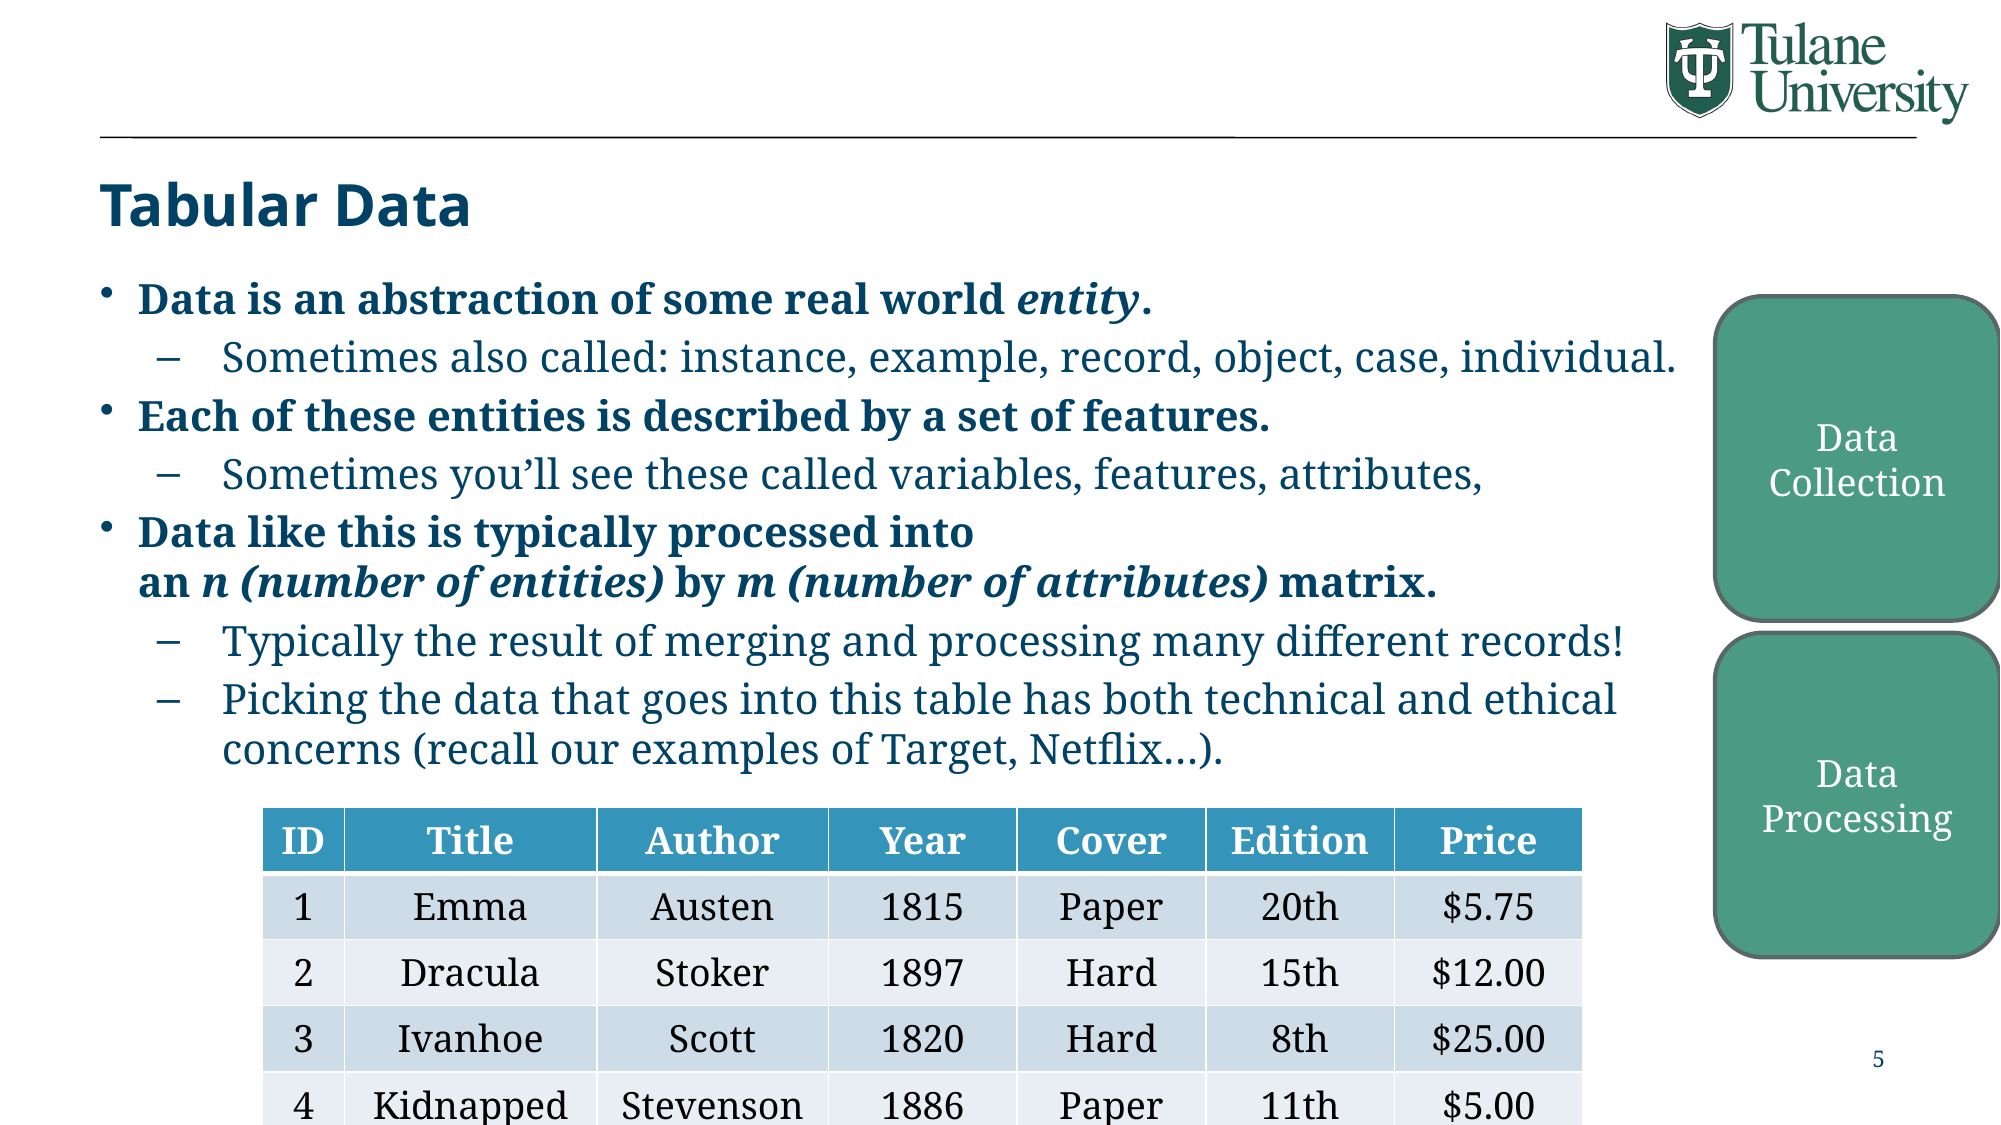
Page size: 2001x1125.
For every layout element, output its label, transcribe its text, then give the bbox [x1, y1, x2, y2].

slide_number 5 [1584, 1036, 1901, 1075]
table_cell 11th [1207, 1073, 1394, 1125]
table_cell Scott [598, 1006, 828, 1071]
table_cell 15th [1207, 940, 1394, 1005]
table_cell Hard [1018, 1006, 1205, 1071]
table_header Cover [1018, 808, 1205, 871]
table_cell $5.75 [1395, 876, 1582, 939]
table_header Price [1395, 808, 1582, 871]
table_cell 20th [1207, 876, 1394, 939]
table_header Author [598, 808, 828, 871]
table_cell 8th [1207, 1006, 1394, 1071]
table_cell Stoker [598, 940, 828, 1005]
table_cell 4 [263, 1073, 344, 1125]
table_cell Paper [1018, 1073, 1205, 1125]
title Tabular Data [99, 167, 1901, 238]
table_cell $12.00 [1395, 940, 1582, 1005]
table_cell 1886 [829, 1073, 1016, 1125]
table_cell $5.00 [1395, 1073, 1582, 1125]
table_header Title [345, 808, 596, 871]
text_box Data Collection [1712, 294, 2000, 623]
table_cell 1897 [829, 940, 1016, 1005]
list Data is an abstraction of some real world entity. Sometimes also called: instance, example, record, object, case, individual. Each of these entities is described by a set of features. Sometimes you’ll see these called variables, features, attributes, Data like this is typically processed into an n (number of entities) by m (number of attributes) matrix. Typically the result of merging and processing many different records! Picking the data that goes into this table has both technical and ethical concerns (recall our examples of Target, Netflix…). [99, 272, 1707, 1006]
table_cell 1820 [829, 1006, 1016, 1071]
table_cell 3 [263, 1006, 344, 1071]
table_cell Ivanhoe [345, 1006, 596, 1071]
table_cell Dracula [345, 940, 596, 1005]
table_header ID [263, 808, 344, 871]
table_cell Stevenson [598, 1073, 828, 1125]
table_cell $25.00 [1395, 1006, 1582, 1071]
picture [1666, 22, 1969, 136]
table_cell Emma [345, 876, 596, 939]
table_header Edition [1207, 808, 1394, 871]
table_cell Paper [1018, 876, 1205, 939]
table_cell 1815 [829, 876, 1016, 939]
table_cell 2 [263, 940, 344, 1005]
table_cell 1 [263, 876, 344, 939]
text_box Data Processing [1712, 630, 2000, 960]
table_cell Hard [1018, 940, 1205, 1005]
table_cell Kidnapped [345, 1073, 596, 1125]
table_header Year [829, 808, 1016, 871]
table_cell Austen [598, 876, 828, 939]
